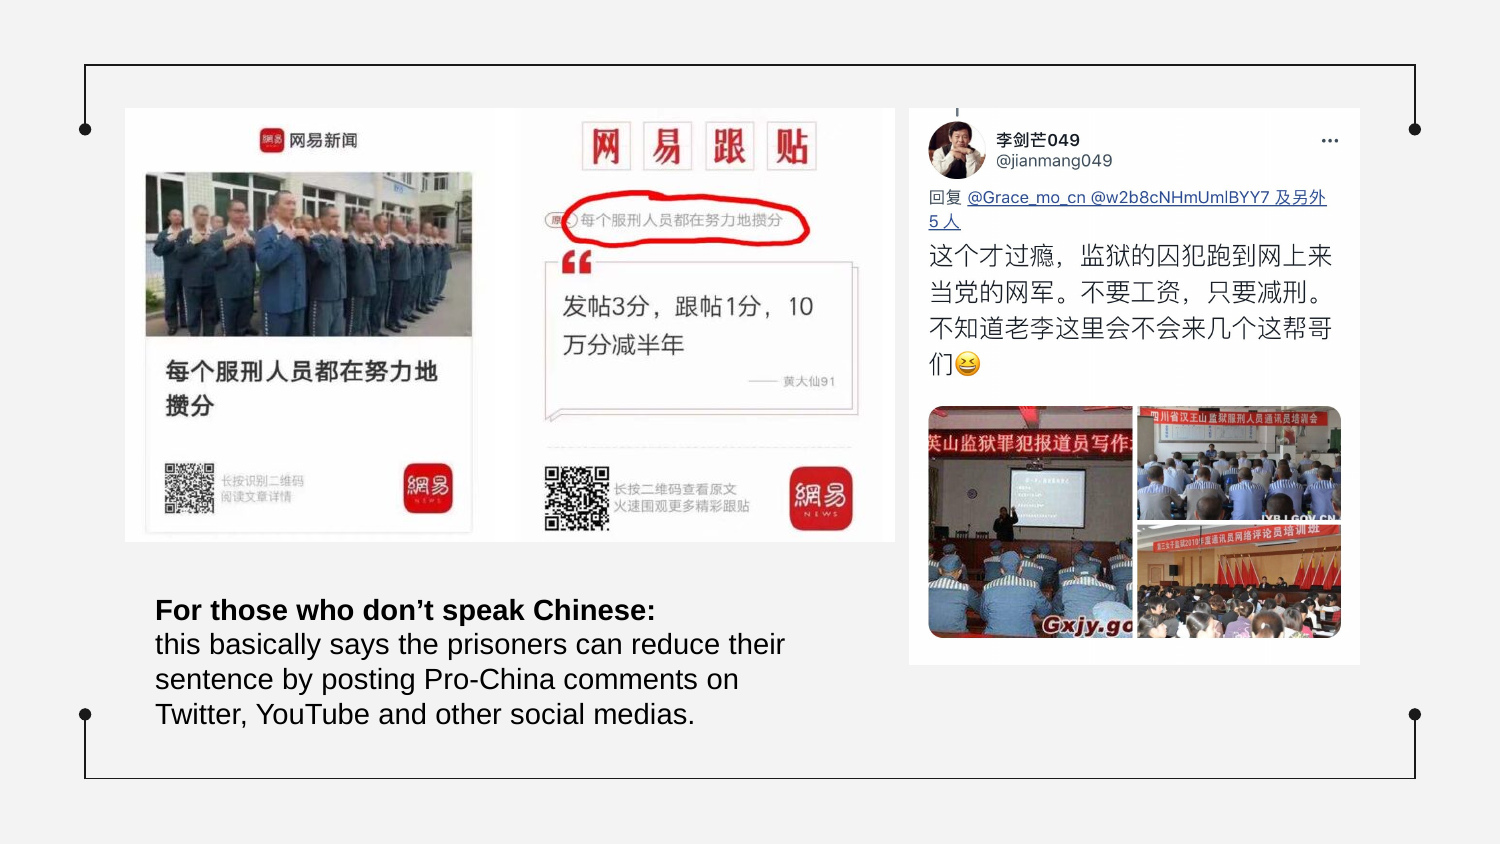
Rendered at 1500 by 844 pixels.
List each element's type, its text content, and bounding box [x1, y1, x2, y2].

picture [124, 108, 895, 542]
picture [909, 108, 1360, 666]
text_box For those who don’t speak Chinese: this basically says the prisoners can reduce their sentence by posting Pro-China comments on Twitter, YouTube and other social medias. [140, 583, 854, 738]
